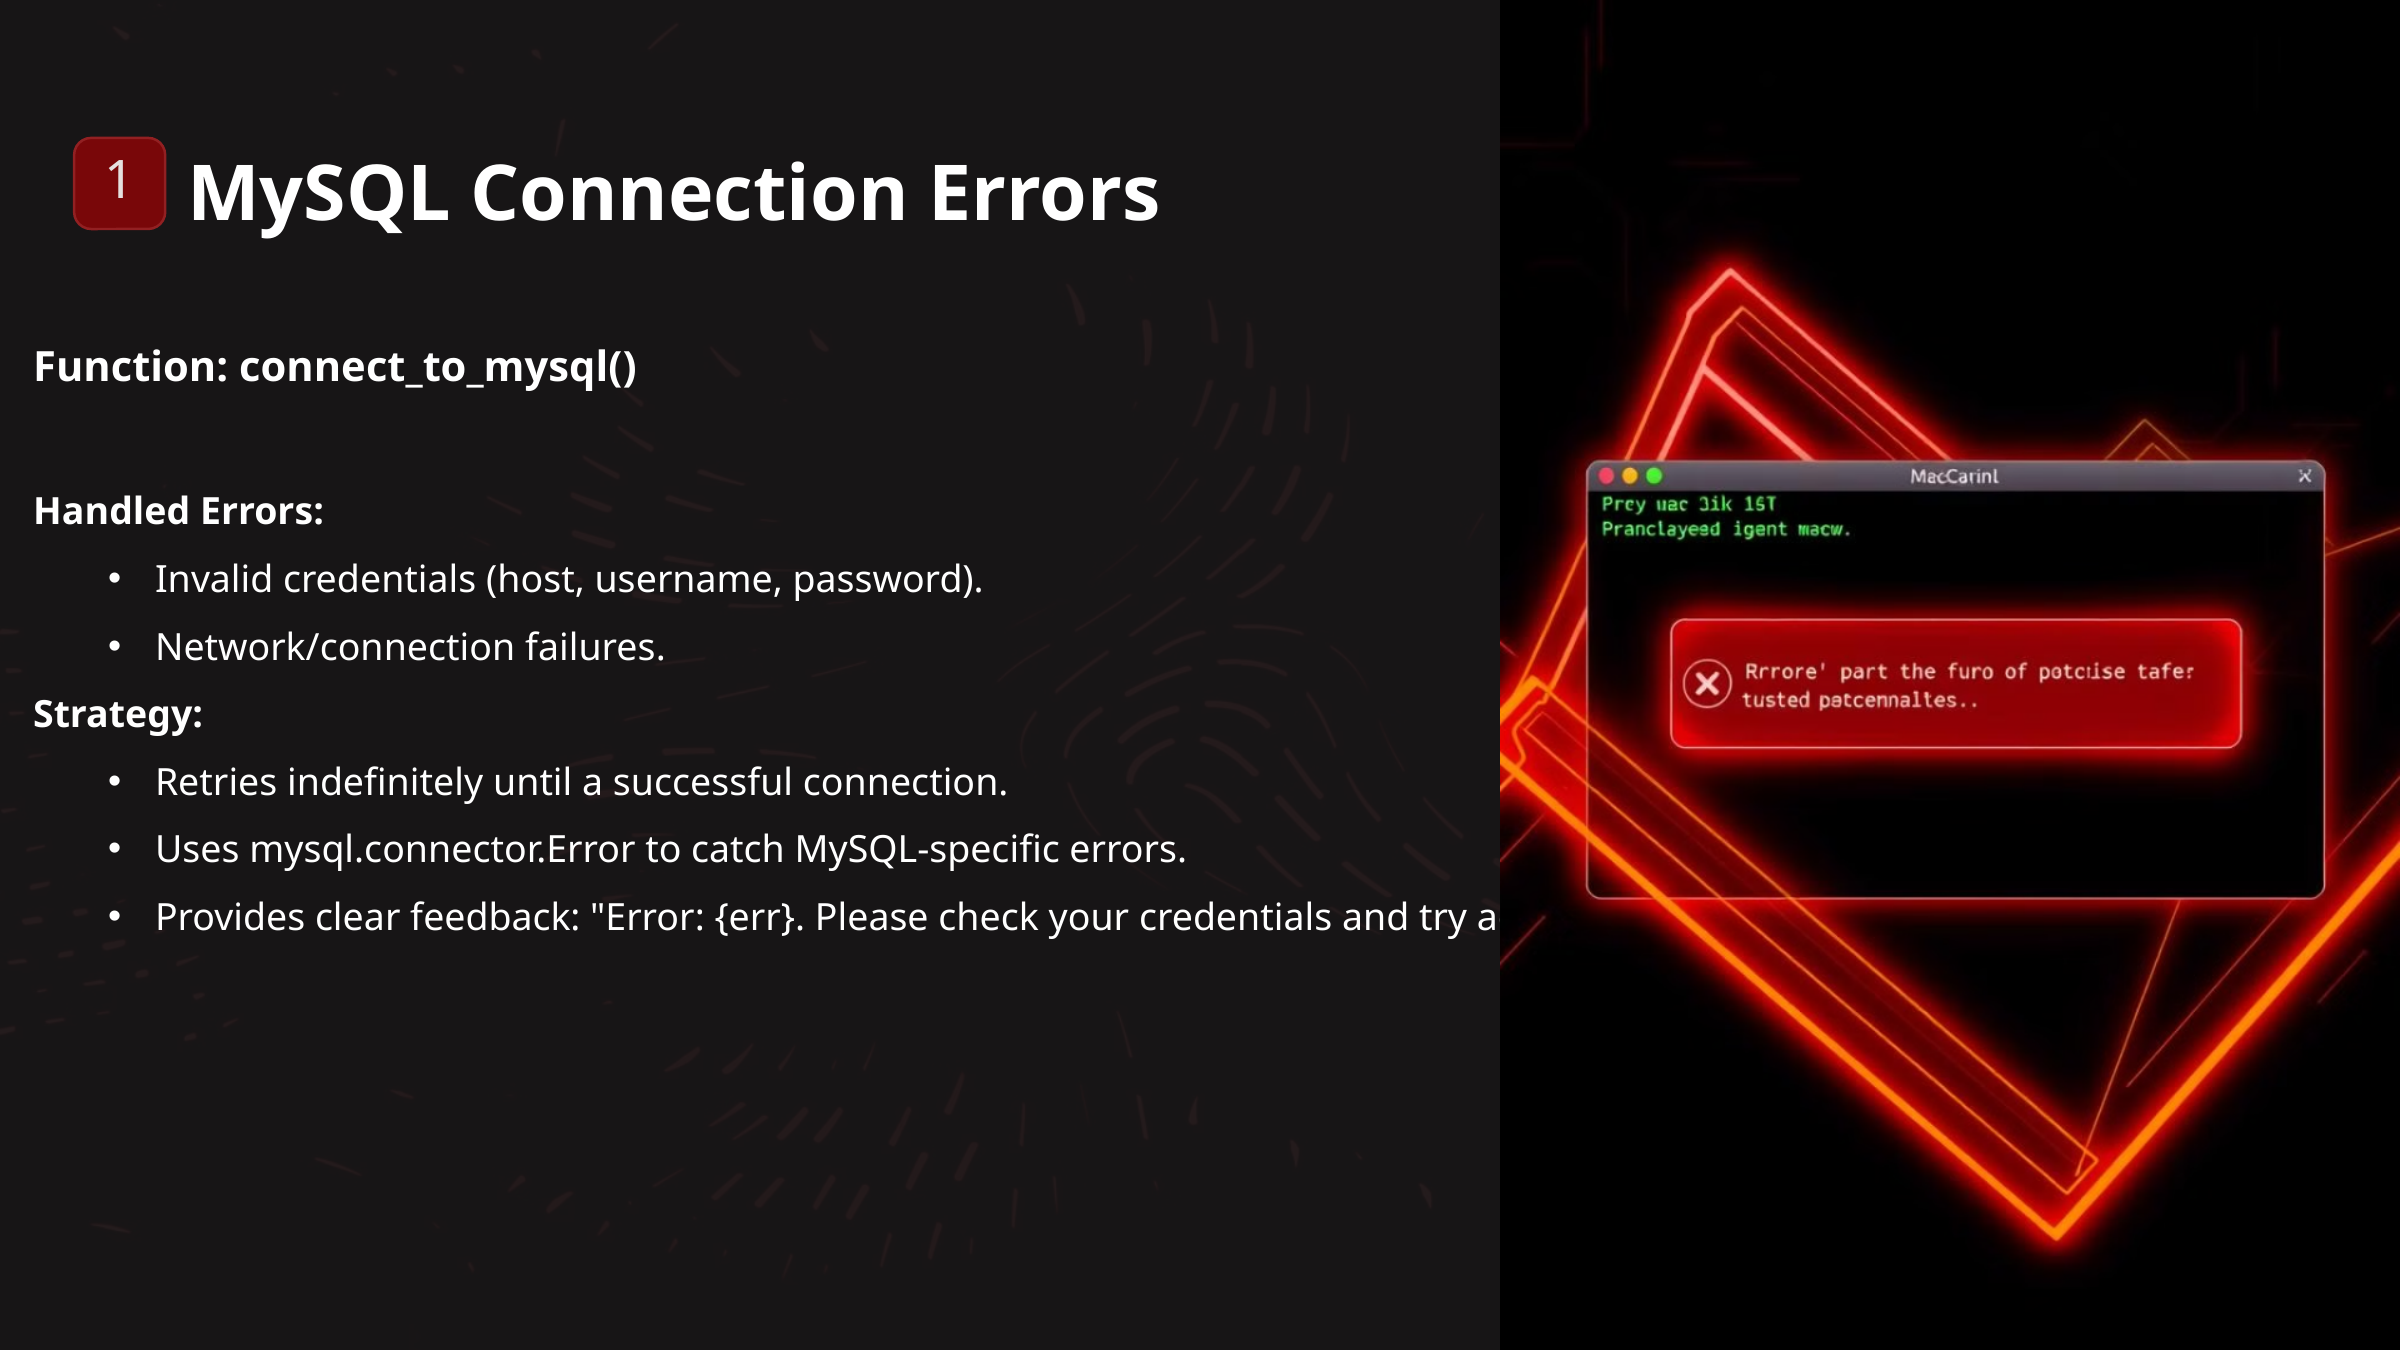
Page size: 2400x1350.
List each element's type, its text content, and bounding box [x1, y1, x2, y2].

text_box Function: connect_to_mysql() Handled Errors: Invalid credentials (host, username, password). Network/connection failures. Strategy: Retries indefinitely until a successful connection. Uses mysql.connector.Error to catch MySQL-specific errors. Provides clear feedback: "Error: {err}. Please check your credentials and try again." [33, 315, 1499, 1276]
picture [1499, 0, 2400, 1350]
text_box [74, 137, 166, 230]
text_box 1 [110, 156, 130, 211]
text_box MySQL Connection Errors [187, 140, 1499, 237]
